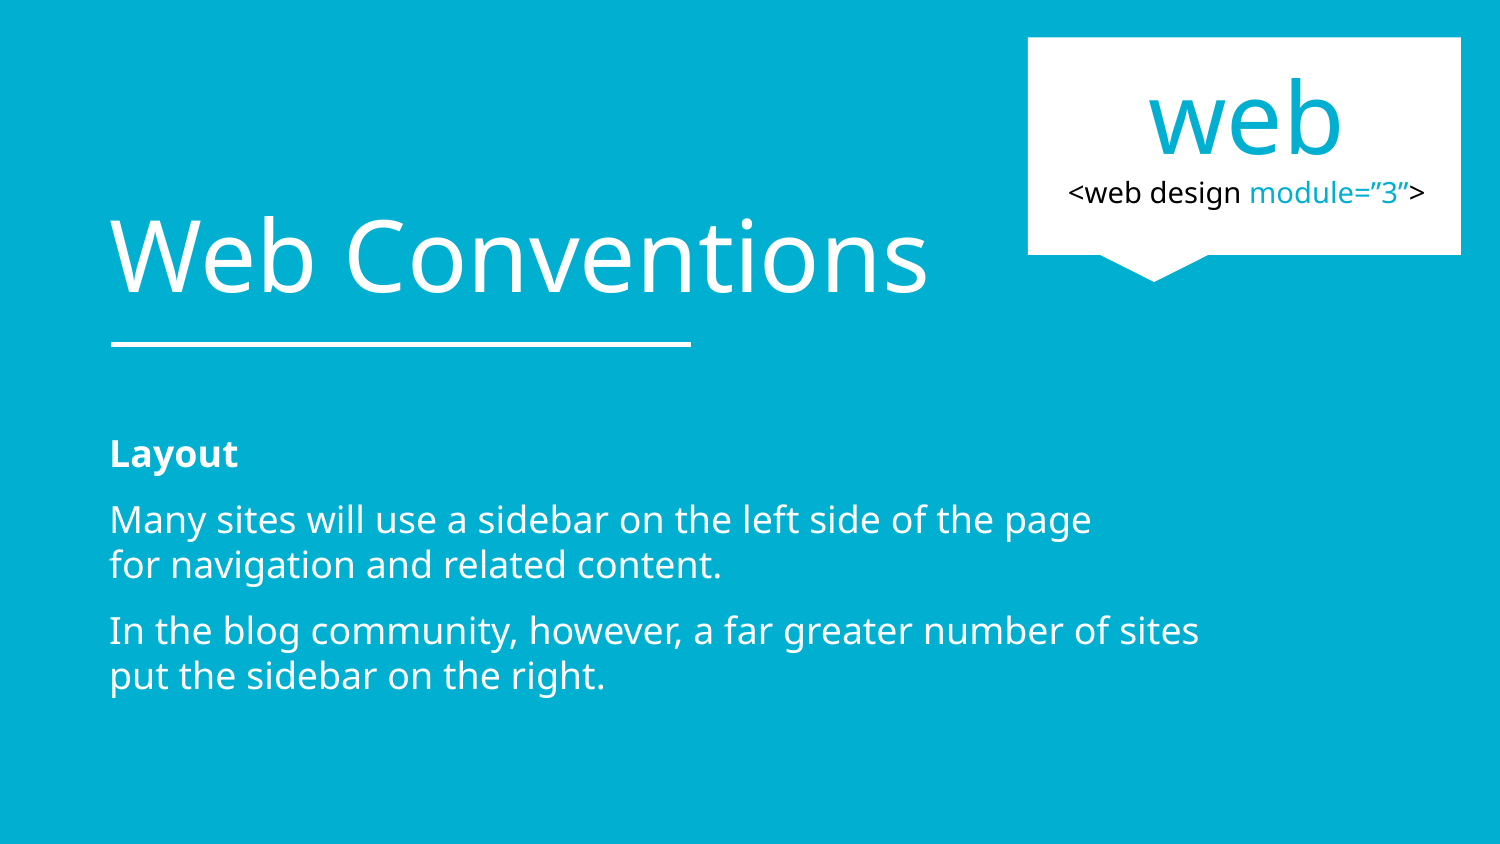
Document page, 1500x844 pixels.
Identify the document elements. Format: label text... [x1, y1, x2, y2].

text_box Web Conventions [94, 192, 1076, 328]
text_box [1027, 225, 1461, 282]
text_box web [1085, 39, 1408, 159]
text_box Layout Many sites will use a sidebar on the left side of the page for navigation and related content. In the blog community, however, a far greater number of sites put the sidebar on the right. [94, 415, 1447, 785]
text_box <web design module=”3”> [956, 159, 1500, 225]
text_box [1027, 37, 1461, 159]
